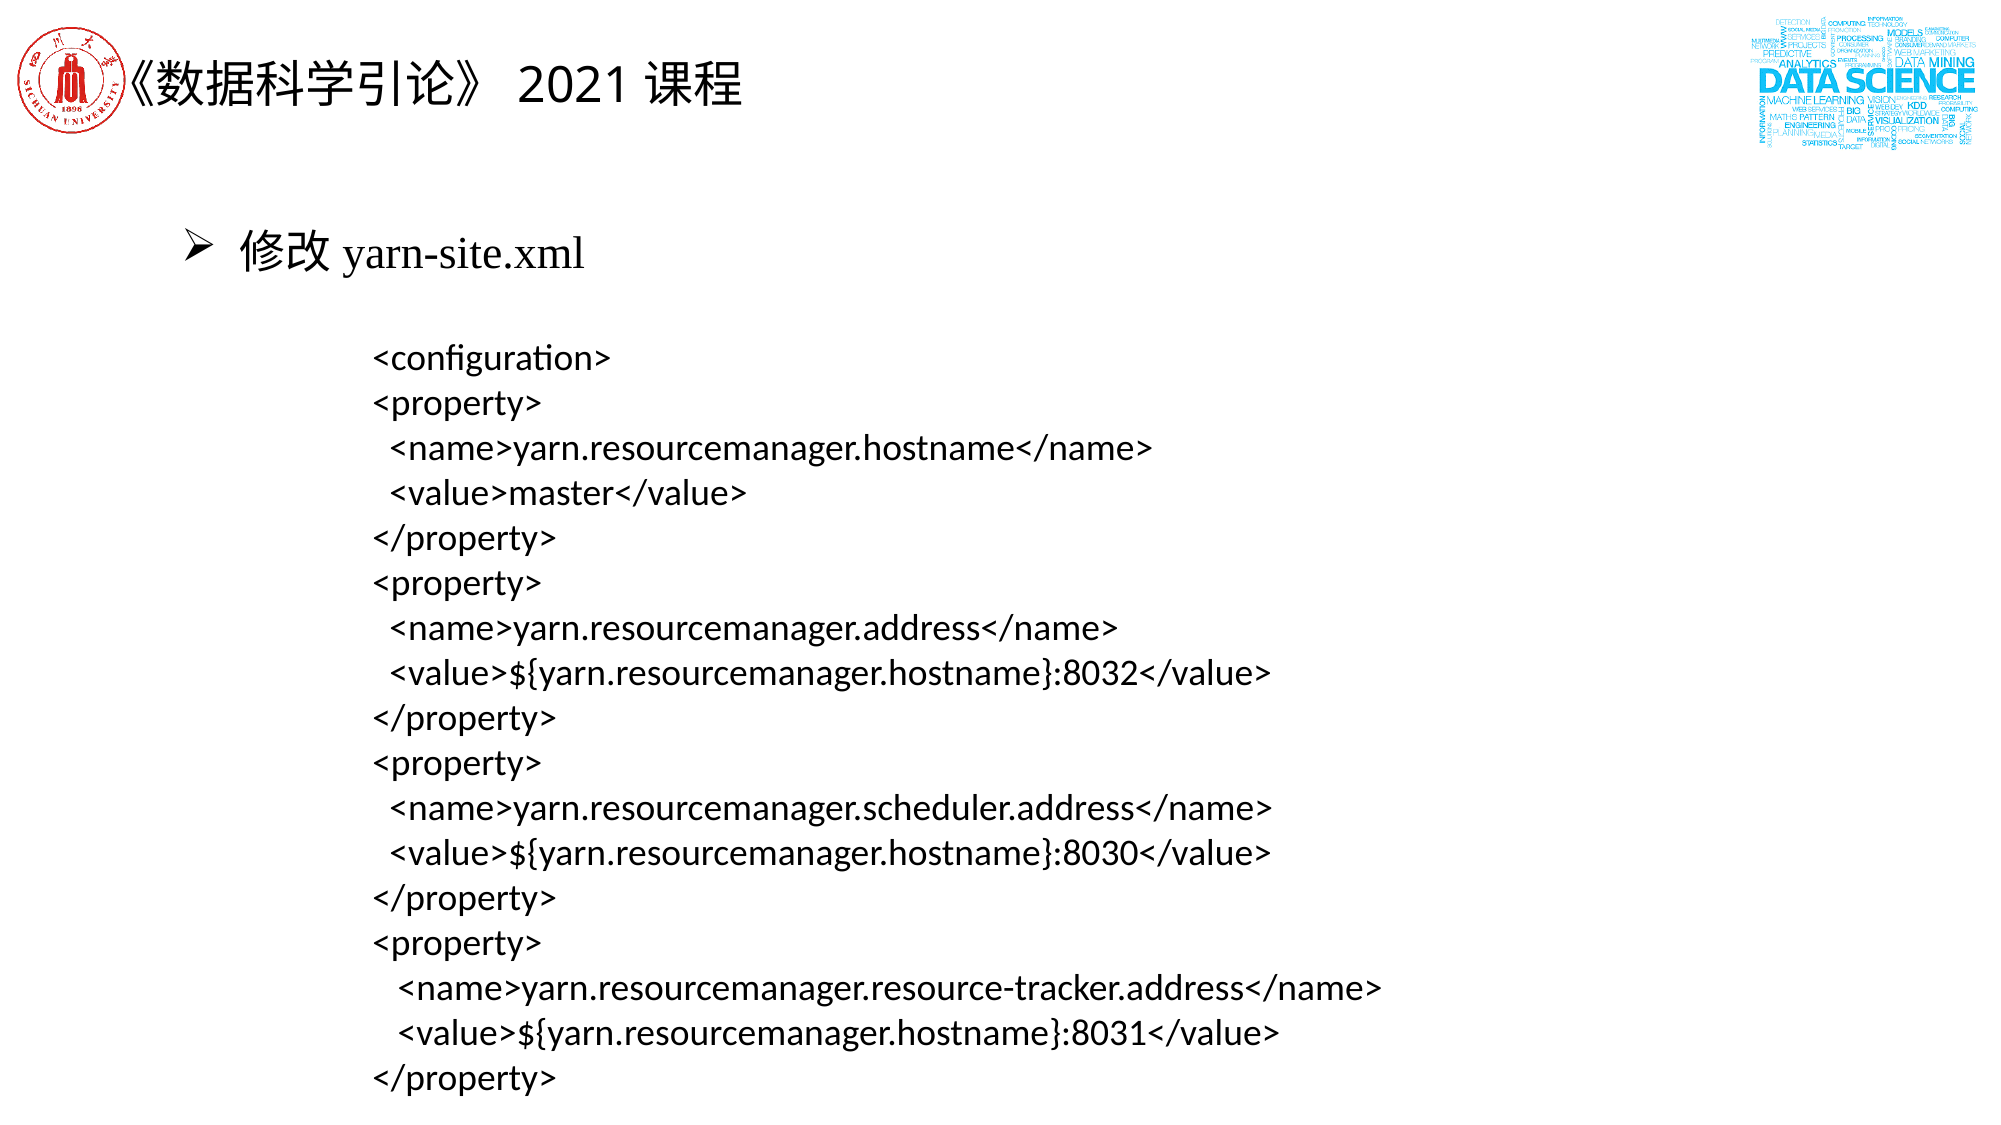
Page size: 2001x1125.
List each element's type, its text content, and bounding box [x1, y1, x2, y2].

text_box <configuration> <property> <name>yarn.resourcemanager.hostname</name> <value>master</value> </property> <property> <name>yarn.resourcemanager.address</name> <value>${yarn.resourcemanager.hostname}:8032</value> </property> <property> <name>yarn.resourcemanager.scheduler.address</name> <value>${yarn.resourcemanager.hostname}:8030</value> </property> <property> <name>yarn.resourcemanager.resource-tracker.address</name> <value>${yarn.resourcemanager.hostname}:8031</value> </property> [357, 325, 1632, 1106]
text_box 修改yarn-site.xml [166, 221, 990, 290]
text_box 《数据科学引论》2021课程 [131, 45, 759, 120]
picture [17, 12, 131, 154]
picture [1743, 12, 1983, 154]
